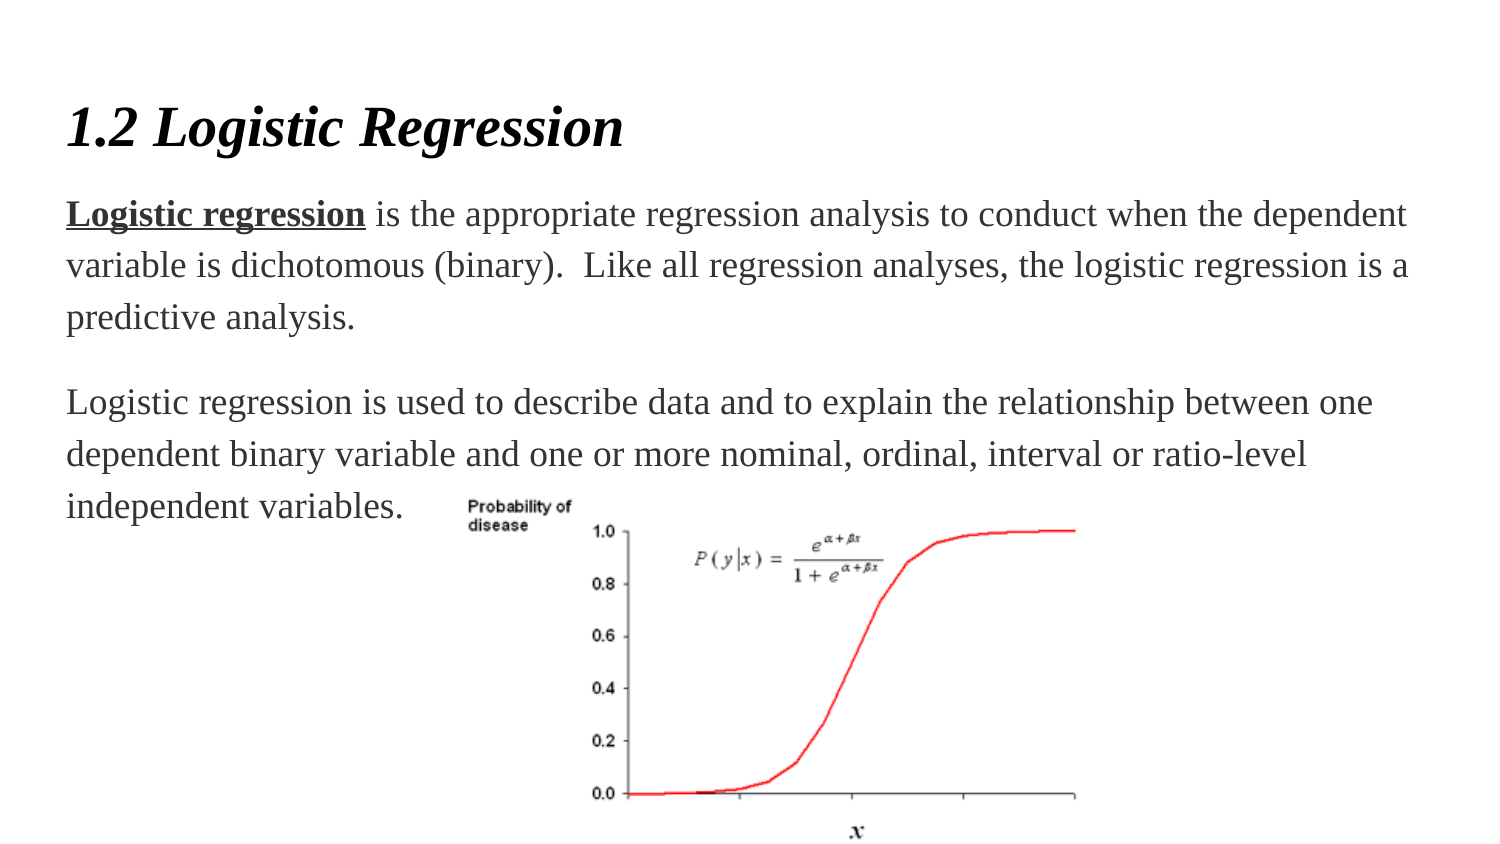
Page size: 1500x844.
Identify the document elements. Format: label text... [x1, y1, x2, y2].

list Logistic regression is the appropriate regression analysis to conduct when the dependent variable is dichotomous (binary). Like all regression analyses, the logistic regression is a predictive analysis. Logistic regression is used to describe data and to explain the relationship between one dependent binary variable and one or more nominal, ordinal, interval or ratio-level independent variables. [51, 166, 1449, 750]
title 1.2 Logistic Regression [51, 72, 1449, 166]
picture [463, 492, 1082, 844]
